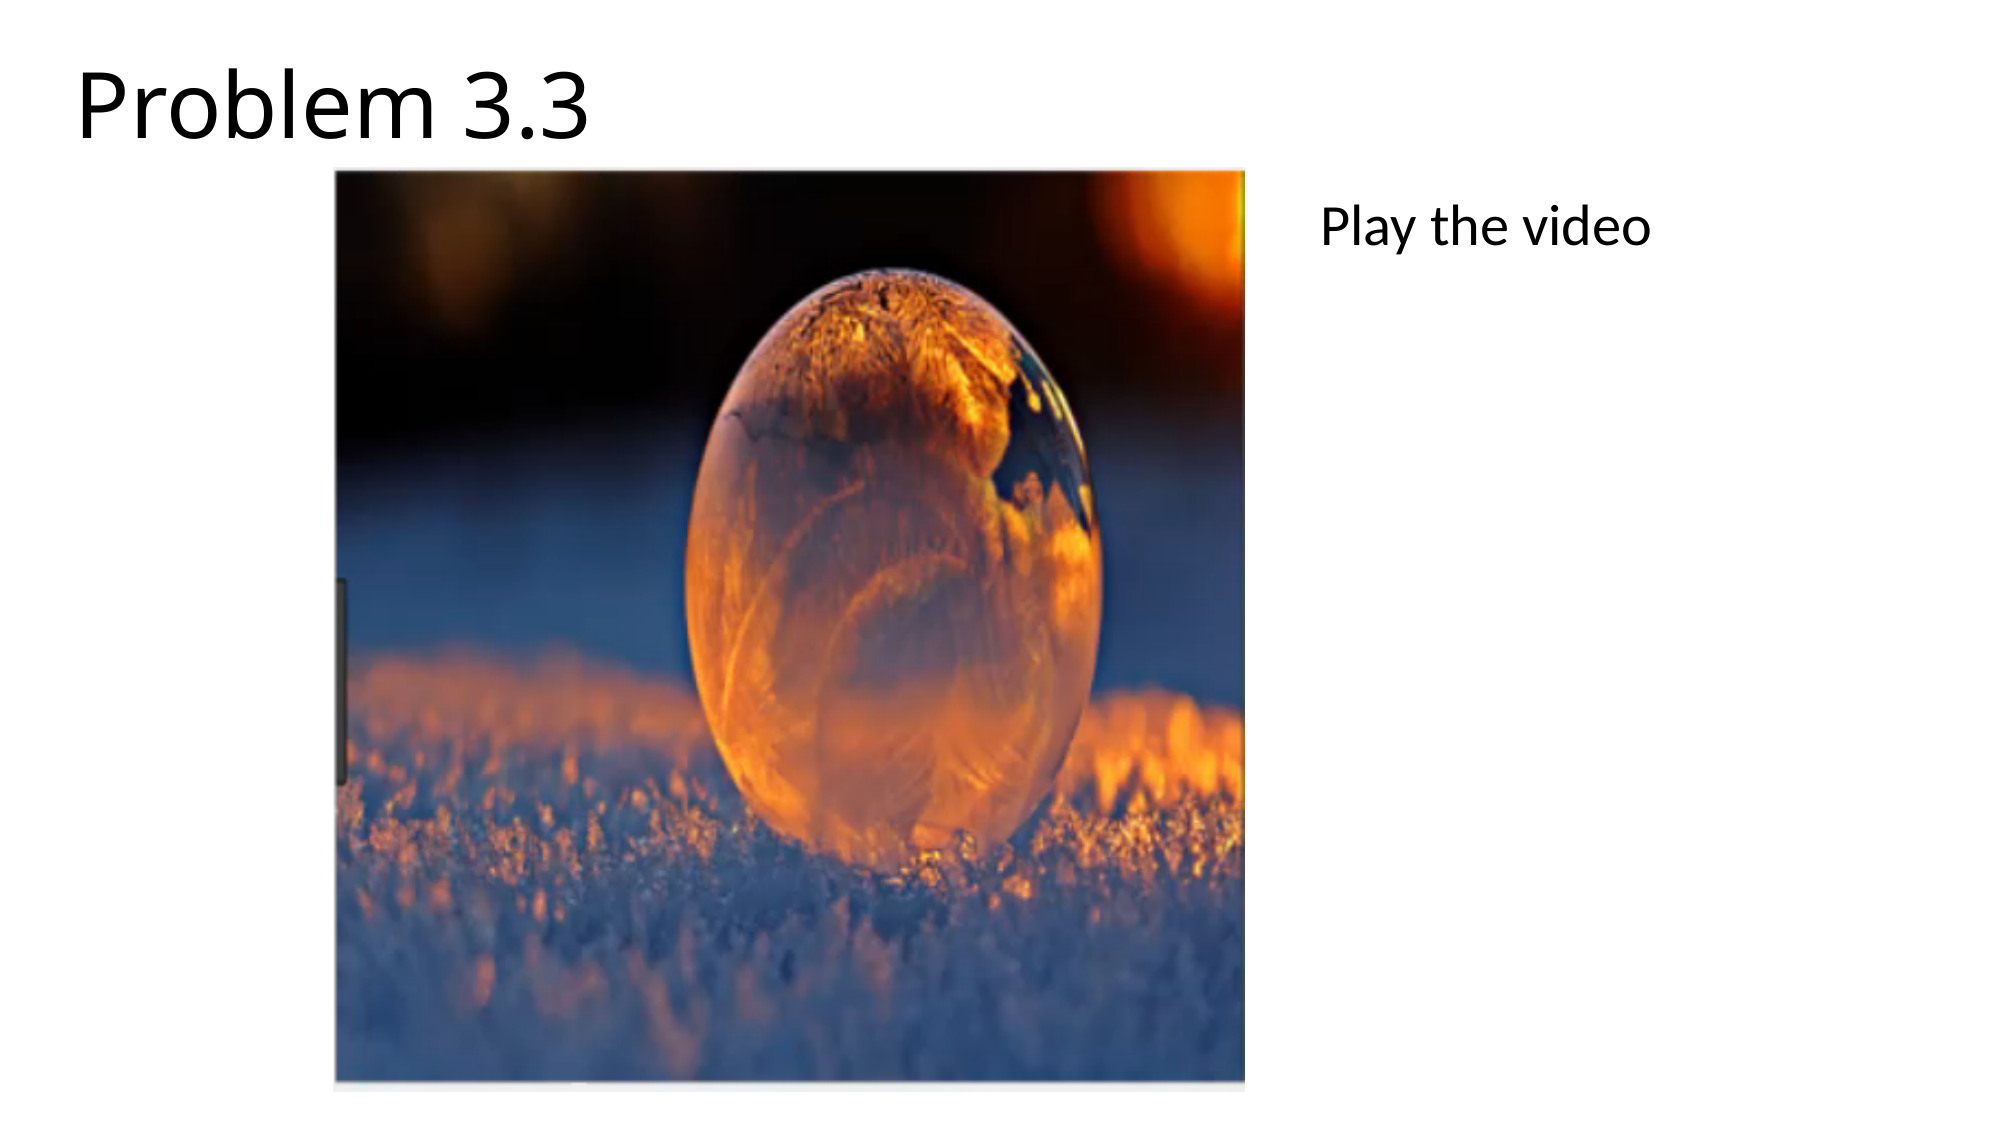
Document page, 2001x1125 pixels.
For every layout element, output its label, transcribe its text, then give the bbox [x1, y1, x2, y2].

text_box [332, 166, 1246, 1093]
list Play the video [1305, 188, 1733, 302]
title Problem 3.3 [59, 0, 1785, 218]
